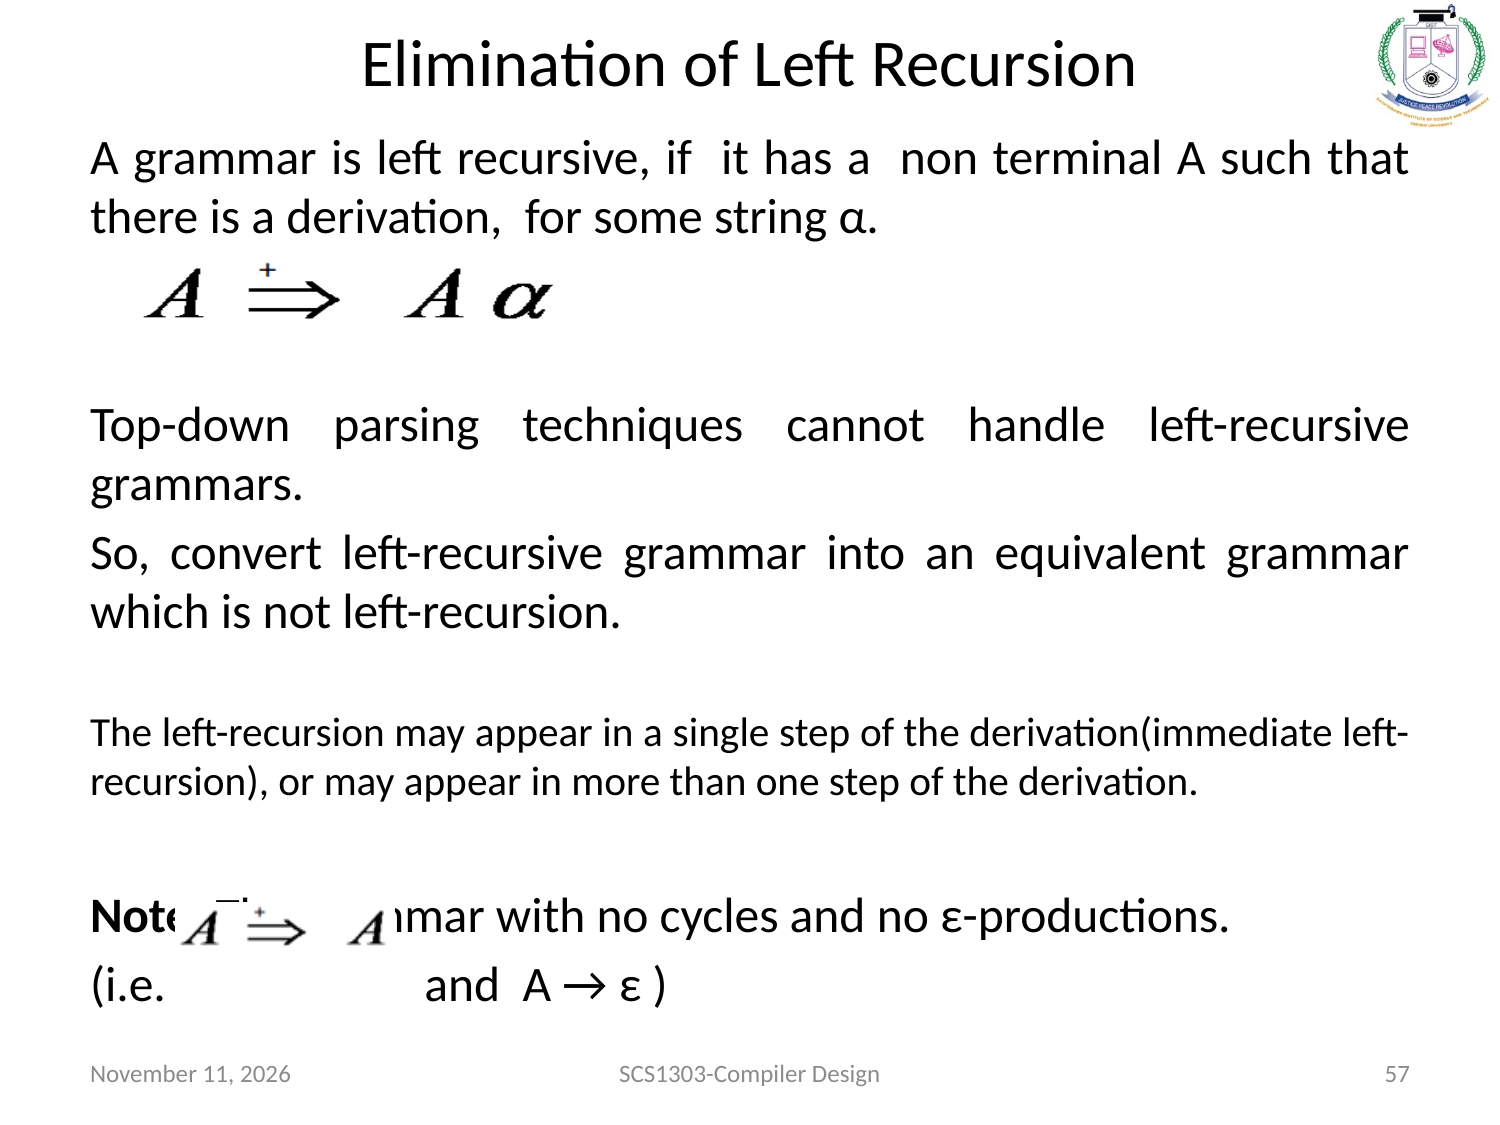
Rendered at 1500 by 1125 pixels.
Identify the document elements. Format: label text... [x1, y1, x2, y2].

title Elimination of Left Recursion [75, 11, 1425, 108]
footer SCS1303-Compiler Design [512, 1042, 988, 1103]
picture [175, 902, 395, 962]
picture [130, 257, 575, 329]
picture [1361, 0, 1500, 129]
slide_number 57 [1074, 1042, 1425, 1103]
list A grammar is left recursive, if it has a non terminal A such that there is a derivation, for some string α. Top-down parsing techniques cannot handle left-recursive grammars. So, convert left-recursive grammar into an equivalent grammar which is not left-recursion. The left-recursion may appear in a single step of the derivation(immediate left-recursion), or may appear in more than one step of the derivation. Note: The grammar with no cycles and no ε-productions. (i.e. and A → ε ) [75, 117, 1425, 1020]
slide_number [75, 1042, 425, 1103]
